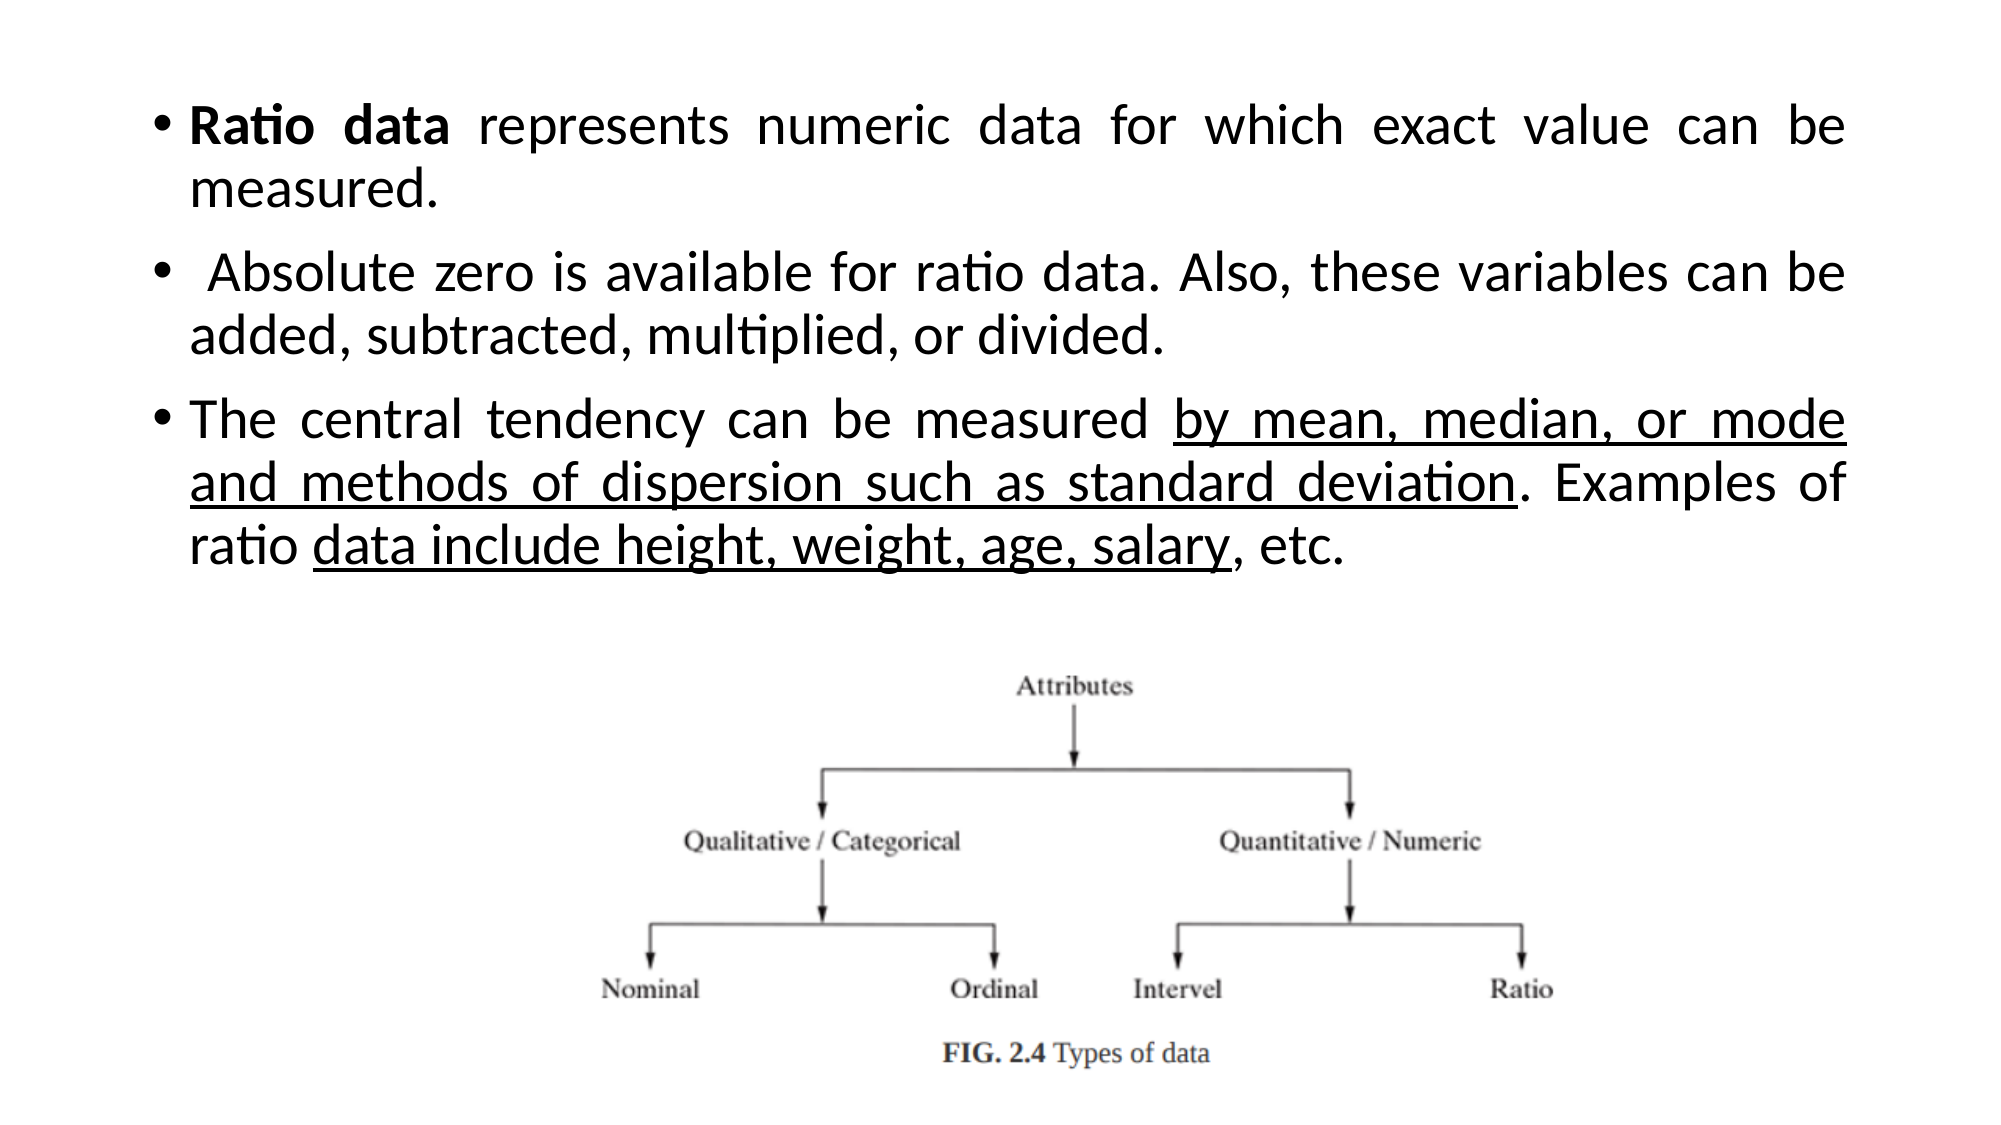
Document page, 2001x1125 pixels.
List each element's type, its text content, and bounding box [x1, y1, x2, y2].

list Ratio data represents numeric data for which exact value can be measured. Absolute zero is available for ratio data. Also, these variables can be added, subtracted, multiplied, or divided. The central tendency can be measured by mean, median, or mode and methods of dispersion such as standard deviation. Examples of ratio data include height, weight, age, salary, etc. [137, 87, 1863, 1014]
picture [564, 629, 1598, 1125]
